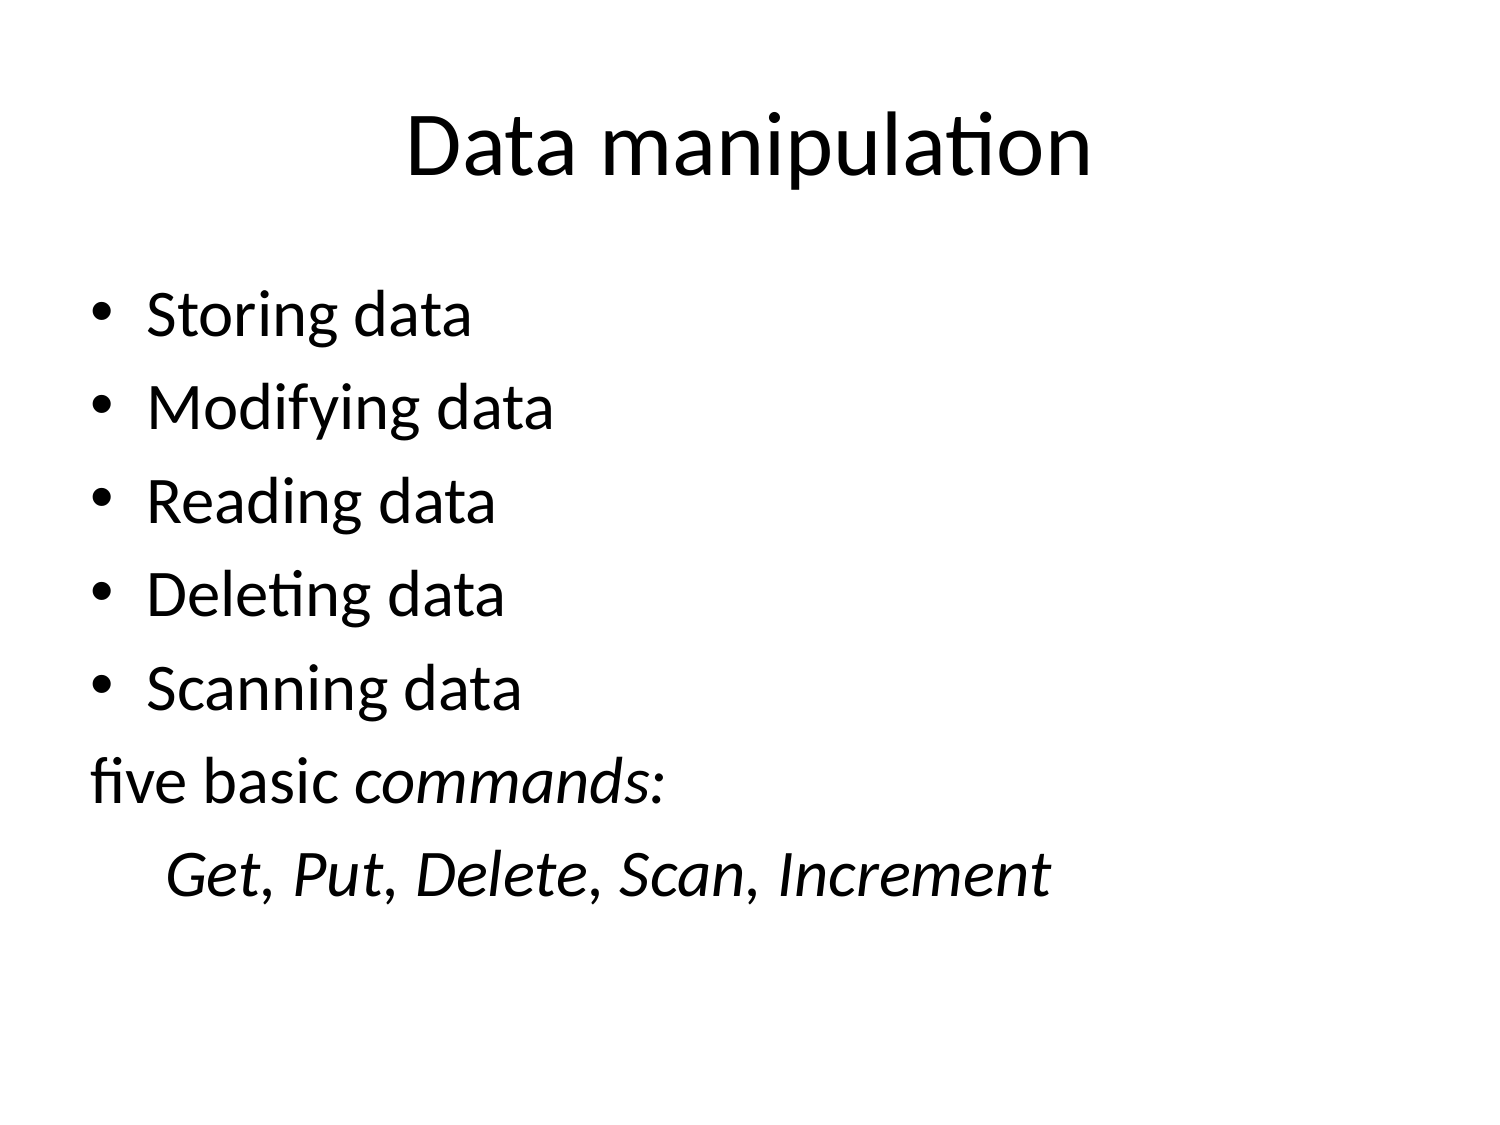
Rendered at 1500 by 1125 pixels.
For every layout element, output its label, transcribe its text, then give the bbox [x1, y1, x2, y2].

title Data manipulation [75, 45, 1425, 233]
list Storing data Modifying data Reading data Deleting data Scanning data five basic commands: Get, Put, Delete, Scan, Increment [75, 262, 1425, 1005]
